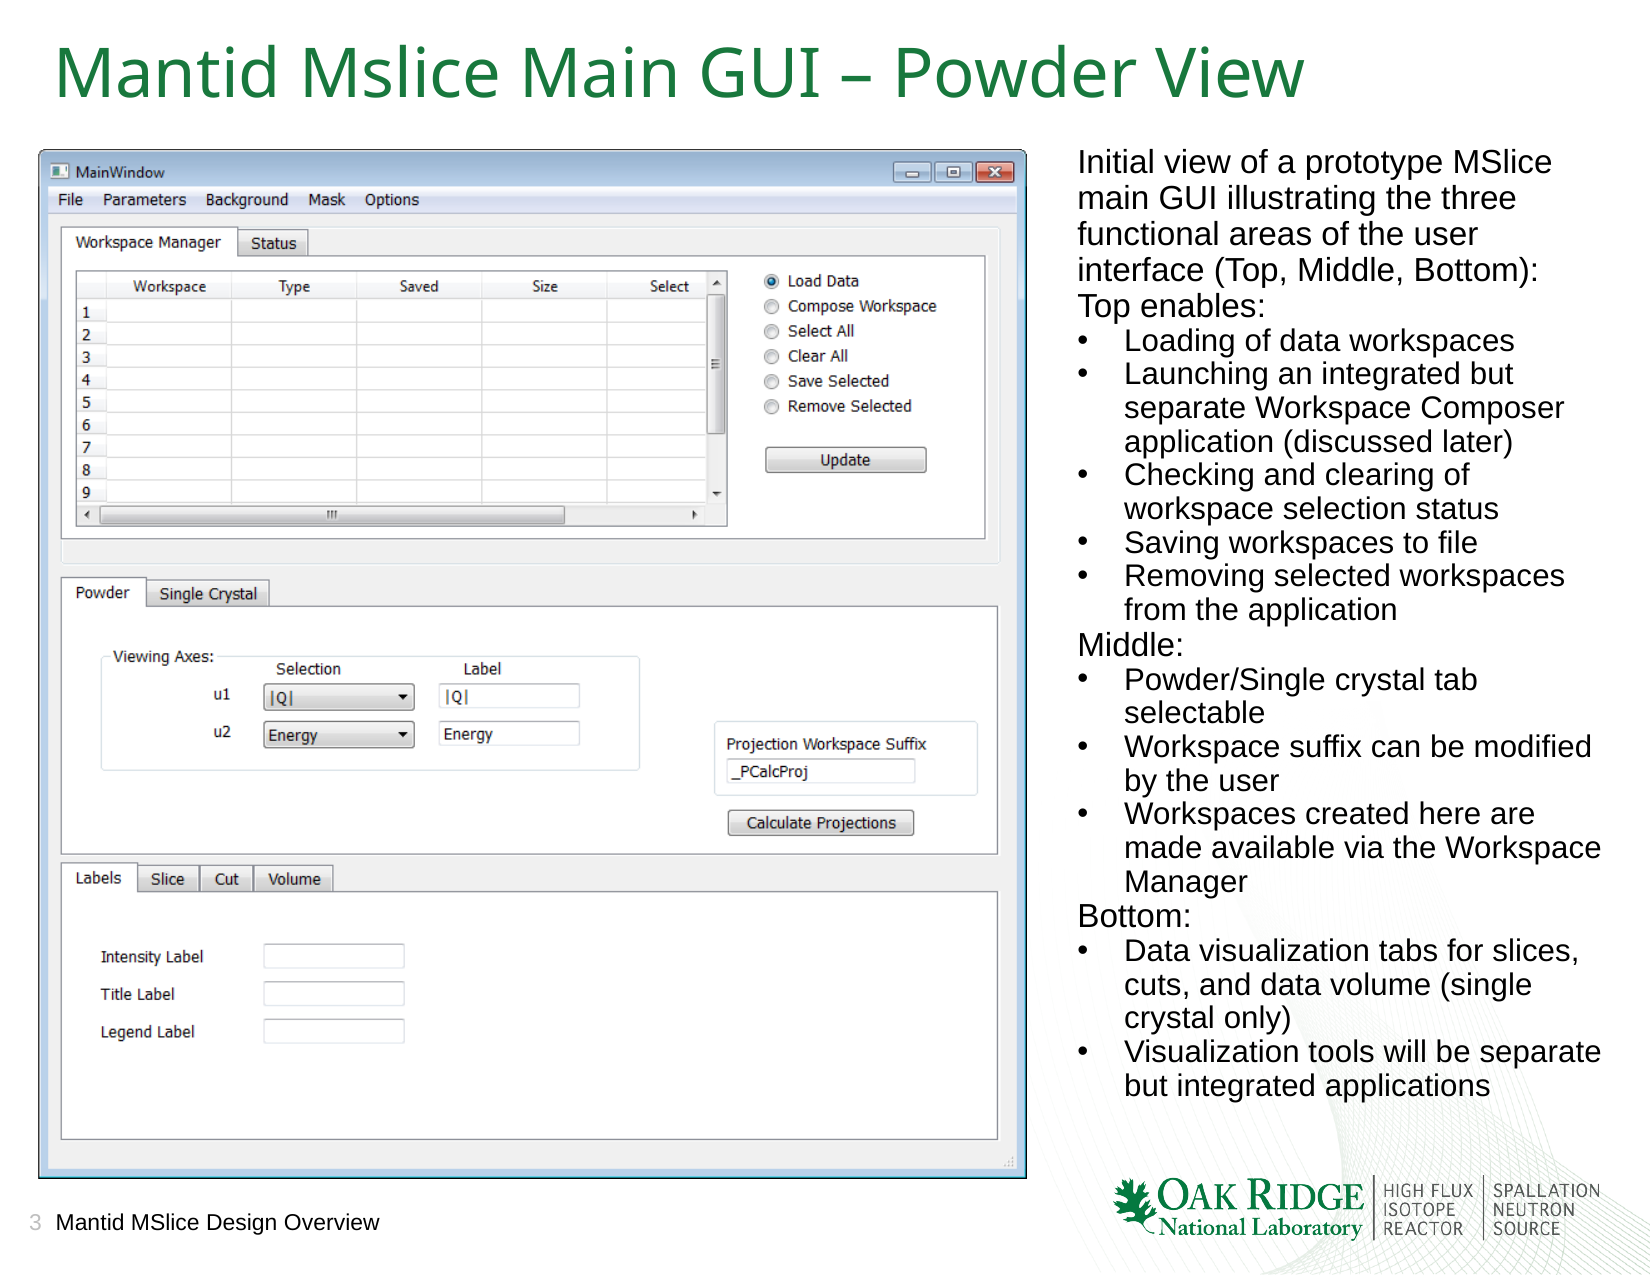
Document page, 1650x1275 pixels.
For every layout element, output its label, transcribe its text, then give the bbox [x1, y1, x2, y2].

picture [0, 0, 1650, 1275]
text_box Initial view of a prototype MSlice main GUI illustrating the three functional areas of the user interface (Top, Middle, Bottom): Top enables: Loading of data workspaces Launching an integrated but separate Workspace Composer application (discussed later) Checking and clearing of workspace selection status Saving workspaces to file Removing selected workspaces from the application Middle: Powder/Single crystal tab selectable Workspace suffix can be modified by the user Workspaces created here are made available via the Workspace Manager Bottom: Data visualization tabs for slices, cuts, and data volume (single crystal only) Visualization tools will be separate but integrated applications [1062, 137, 1625, 1111]
title Mantid Mslice Main GUI – Powder View [36, 32, 1594, 124]
